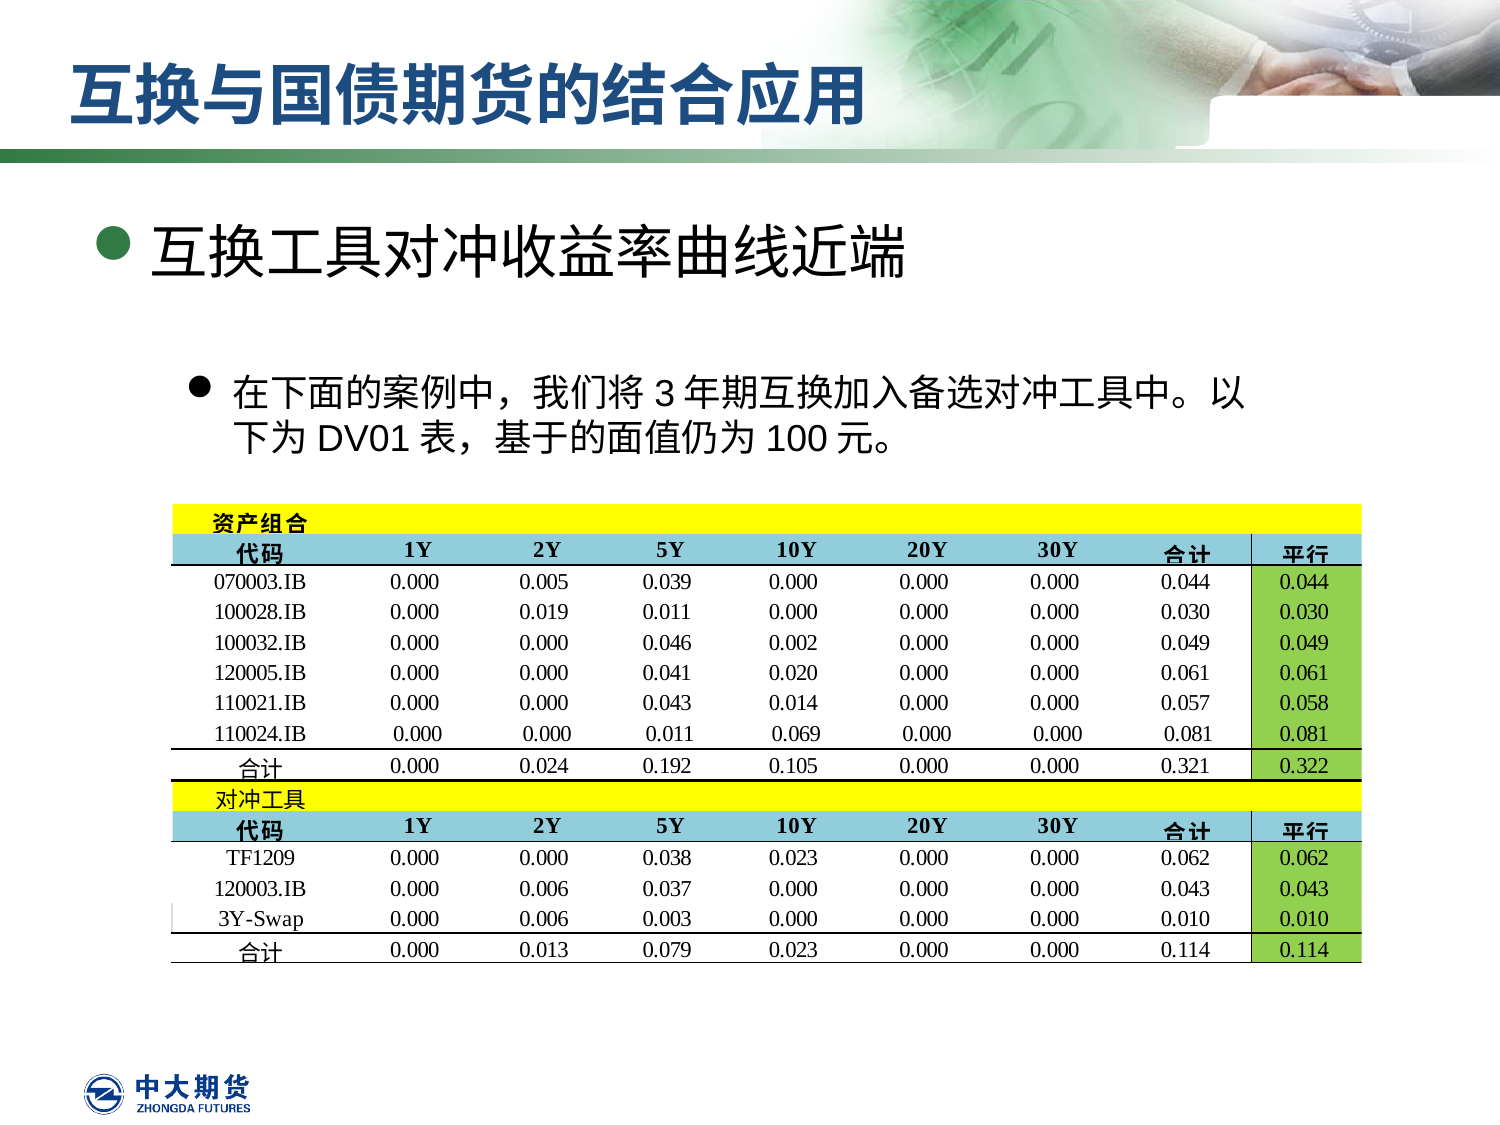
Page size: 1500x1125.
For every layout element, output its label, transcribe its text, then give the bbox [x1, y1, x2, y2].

picture [761, 0, 1500, 150]
picture [170, 503, 1364, 965]
title 互换与国债期货的结合应用 [53, 42, 1187, 143]
text_box 在下面的案例中，我们将3年期互换加入备选对冲工具中。以下为DV01表，基于的面值仍为100元。 [171, 361, 1270, 467]
list 互换工具对冲收益率曲线近端 [76, 208, 1427, 1038]
picture [82, 1057, 258, 1125]
